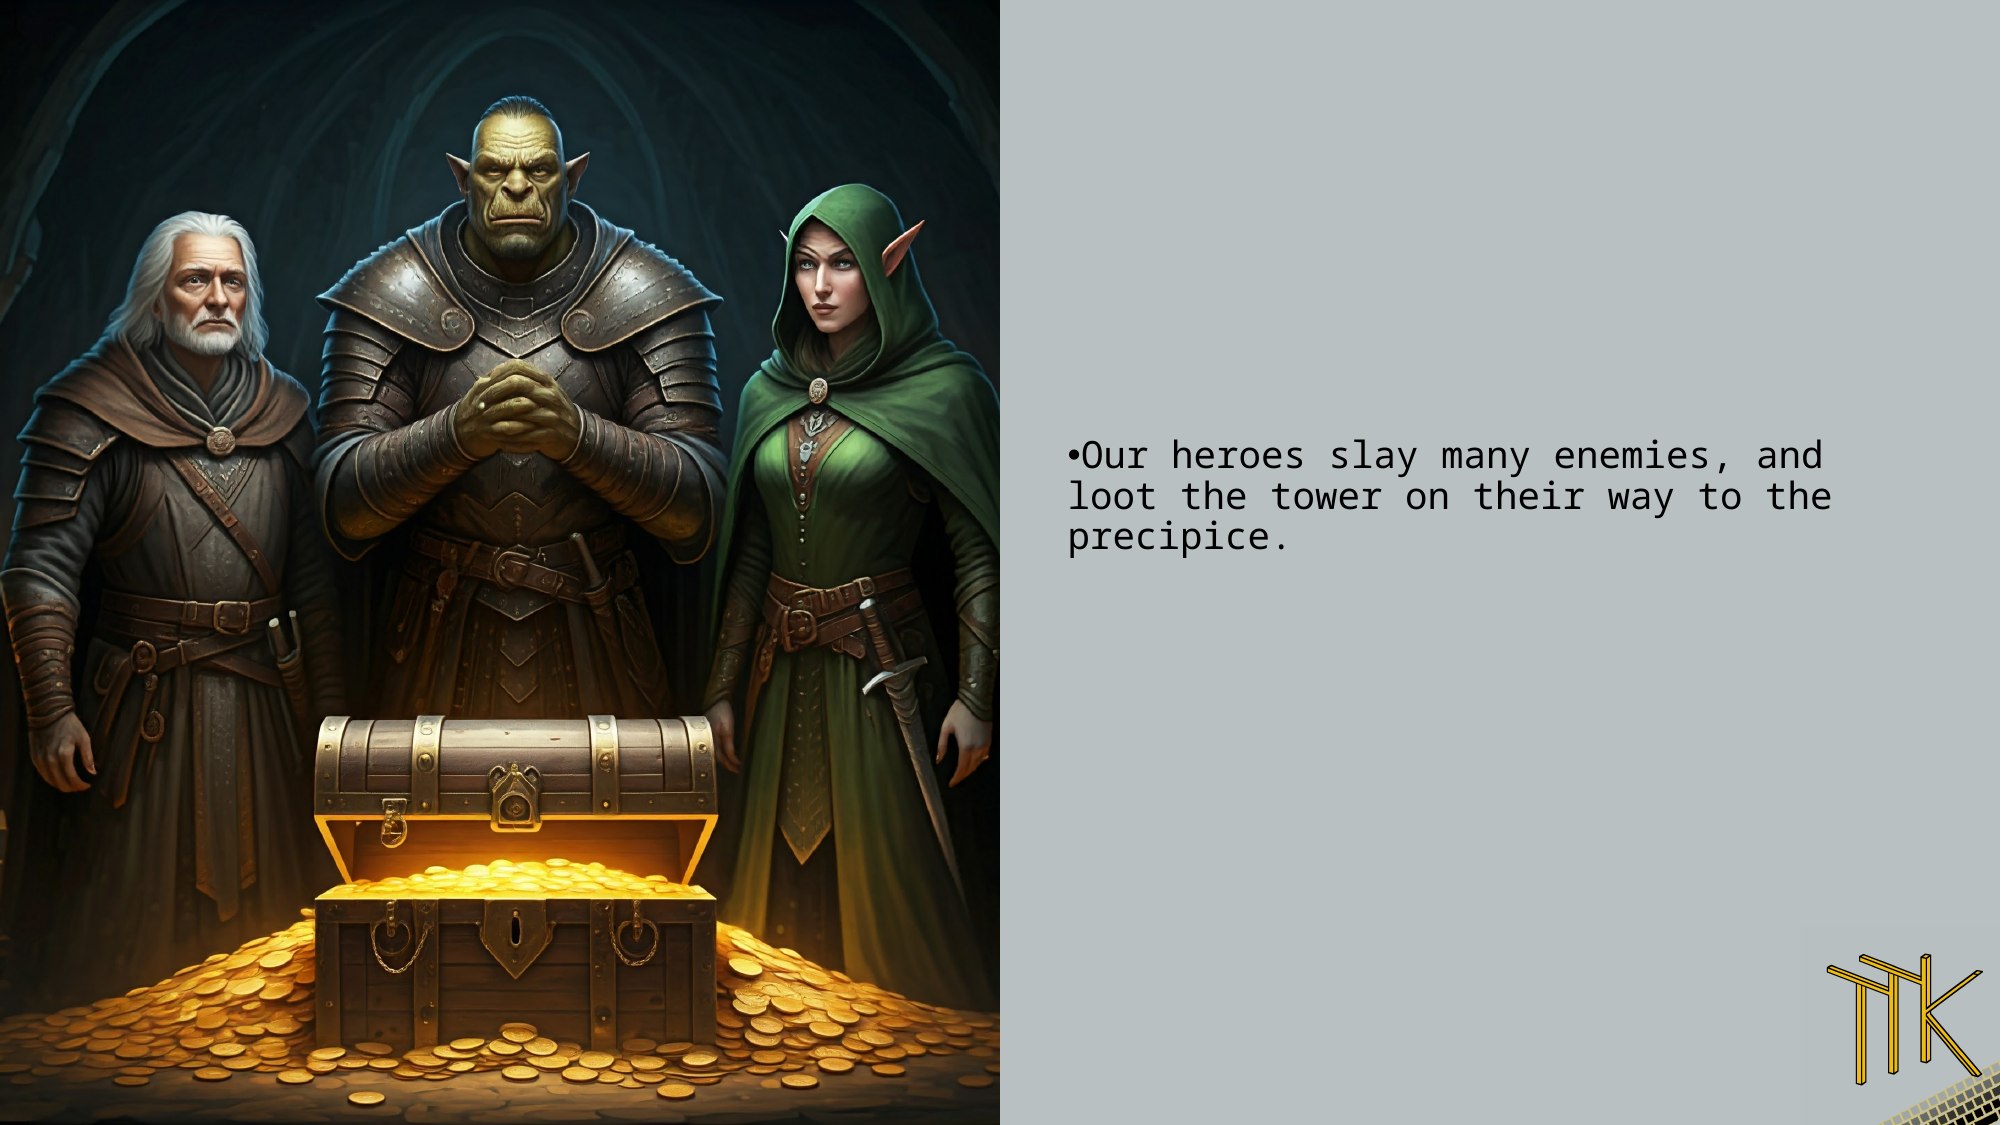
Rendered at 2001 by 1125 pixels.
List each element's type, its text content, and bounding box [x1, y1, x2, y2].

picture [1800, 925, 2000, 1125]
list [0, 0, 1001, 1125]
text_box Our heroes slay many enemies, and loot the tower on their way to the precipice. [1052, 428, 1921, 1045]
